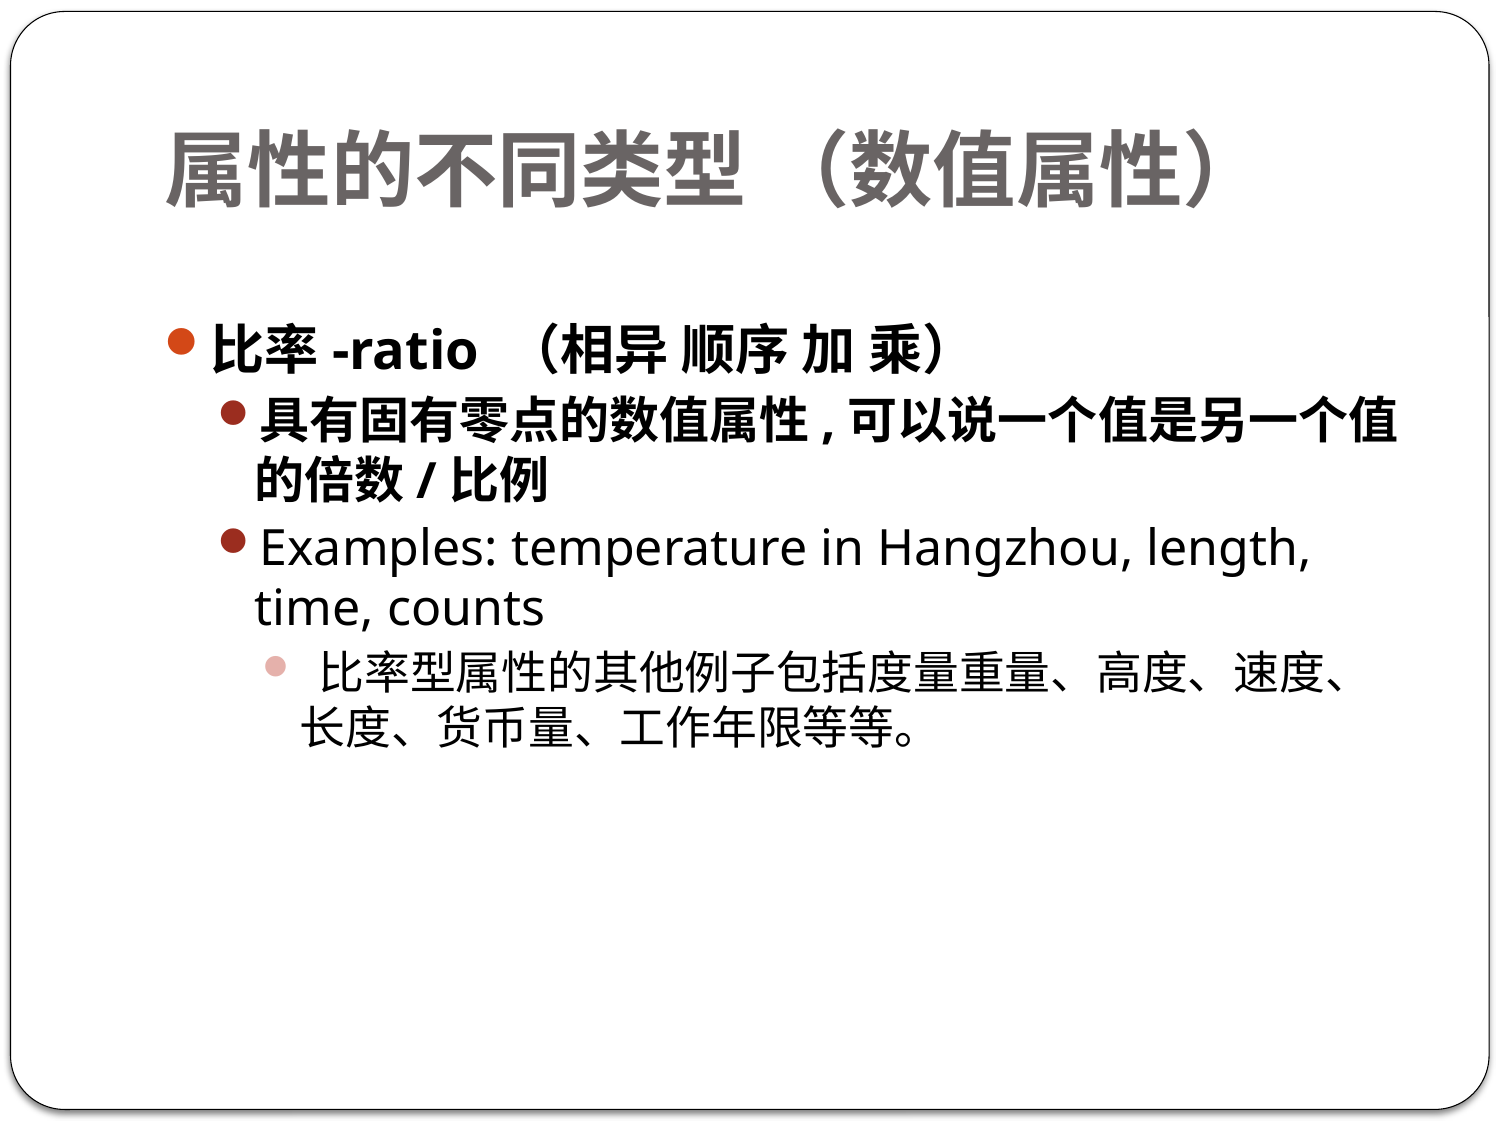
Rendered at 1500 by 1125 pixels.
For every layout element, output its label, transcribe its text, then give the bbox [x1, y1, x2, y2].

title 属性的不同类型 （数值属性） [150, 45, 1425, 230]
list 比率-ratio （相异 顺序 加 乘） 具有固有零点的数值属性,可以说一个值是另一个值的倍数/比例 Examples: temperature in Hangzhou, length, time, counts 比率型属性的其他例子包括度量重量、高度、速度、长度、货币量、工作年限等等。 [150, 230, 1425, 981]
